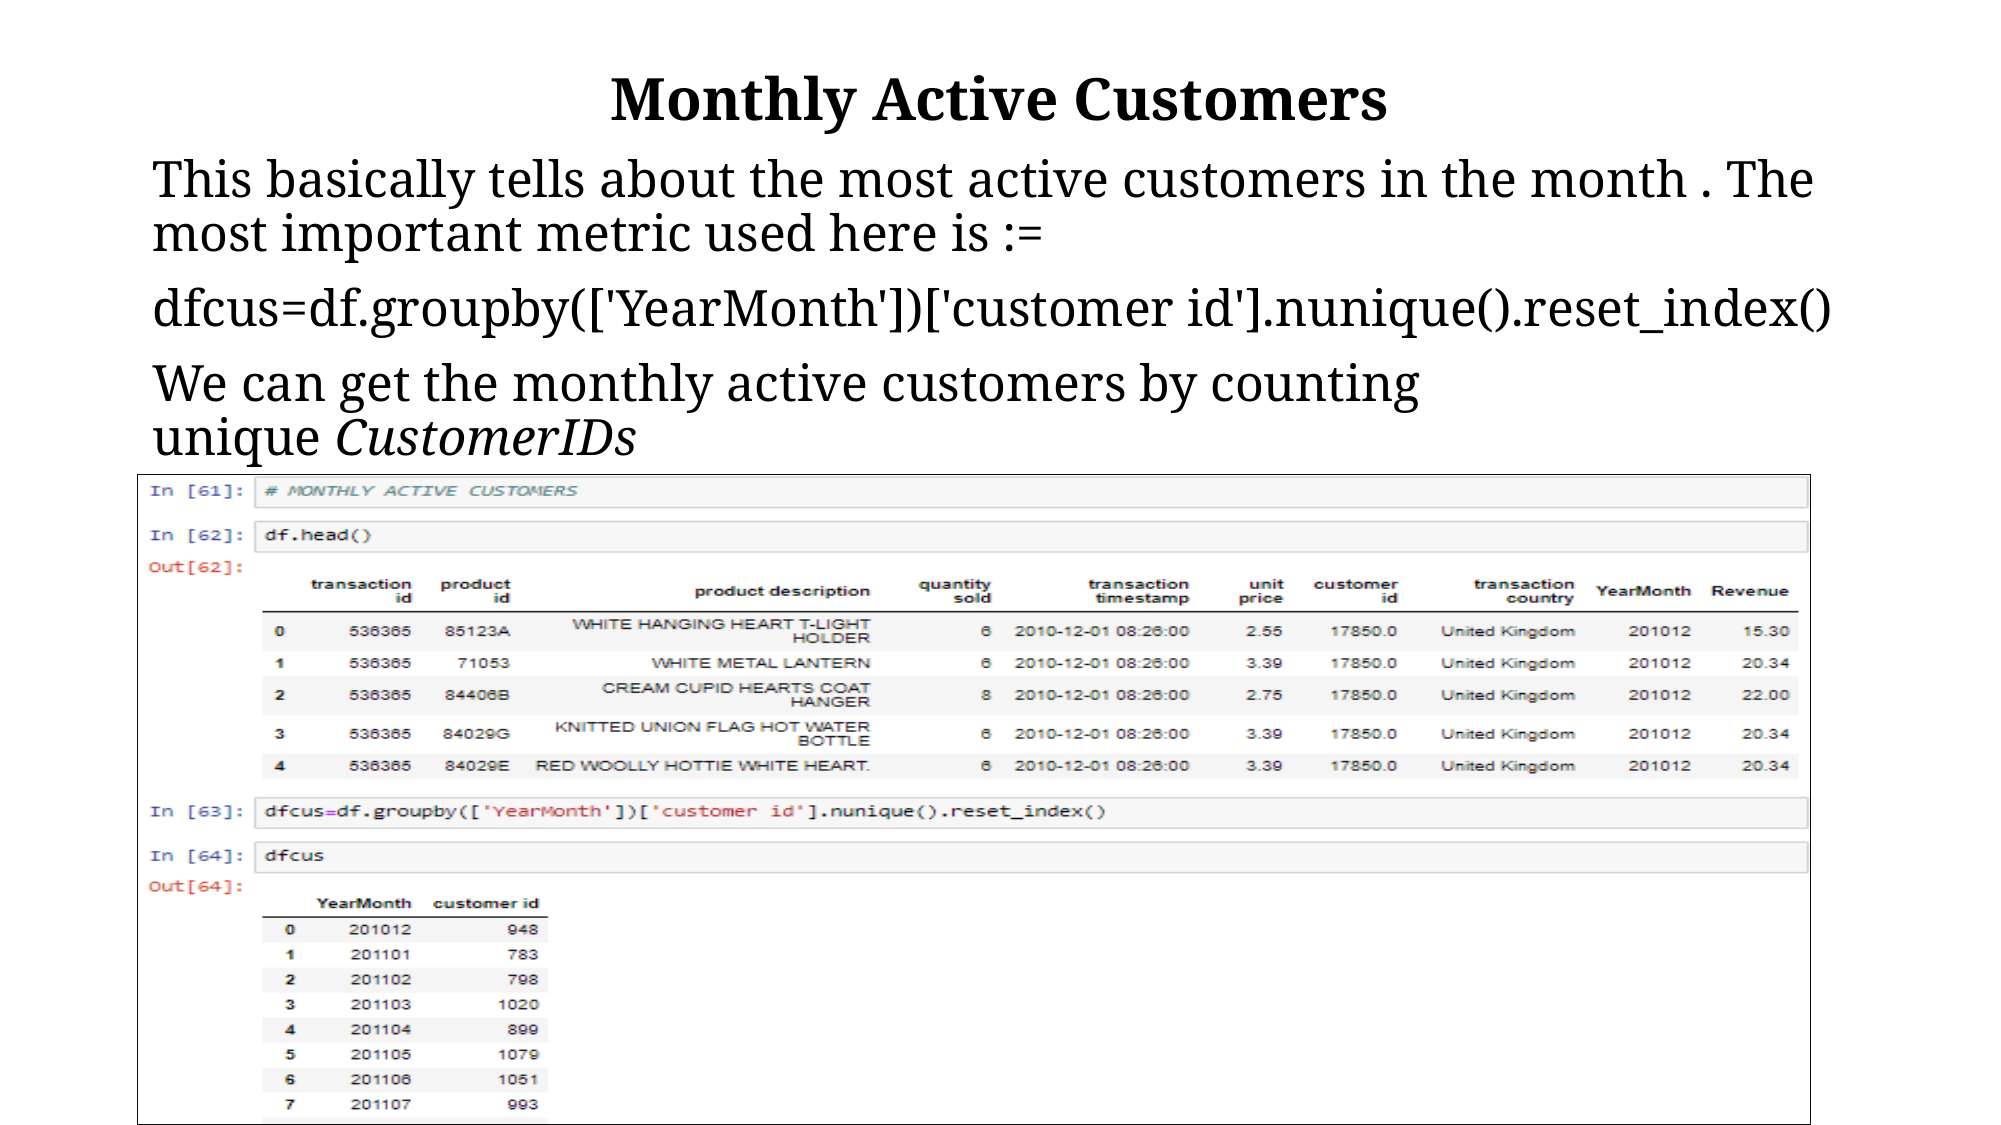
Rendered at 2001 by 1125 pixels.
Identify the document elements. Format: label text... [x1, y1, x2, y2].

picture [137, 474, 1811, 1125]
list Monthly Active Customers This basically tells about the most active customers in the month . The most important metric used here is := dfcus=df.groupby(['YearMonth'])['customer id'].nunique().reset_index() We can get the monthly active customers by counting unique CustomerIDs [137, 63, 1863, 1014]
